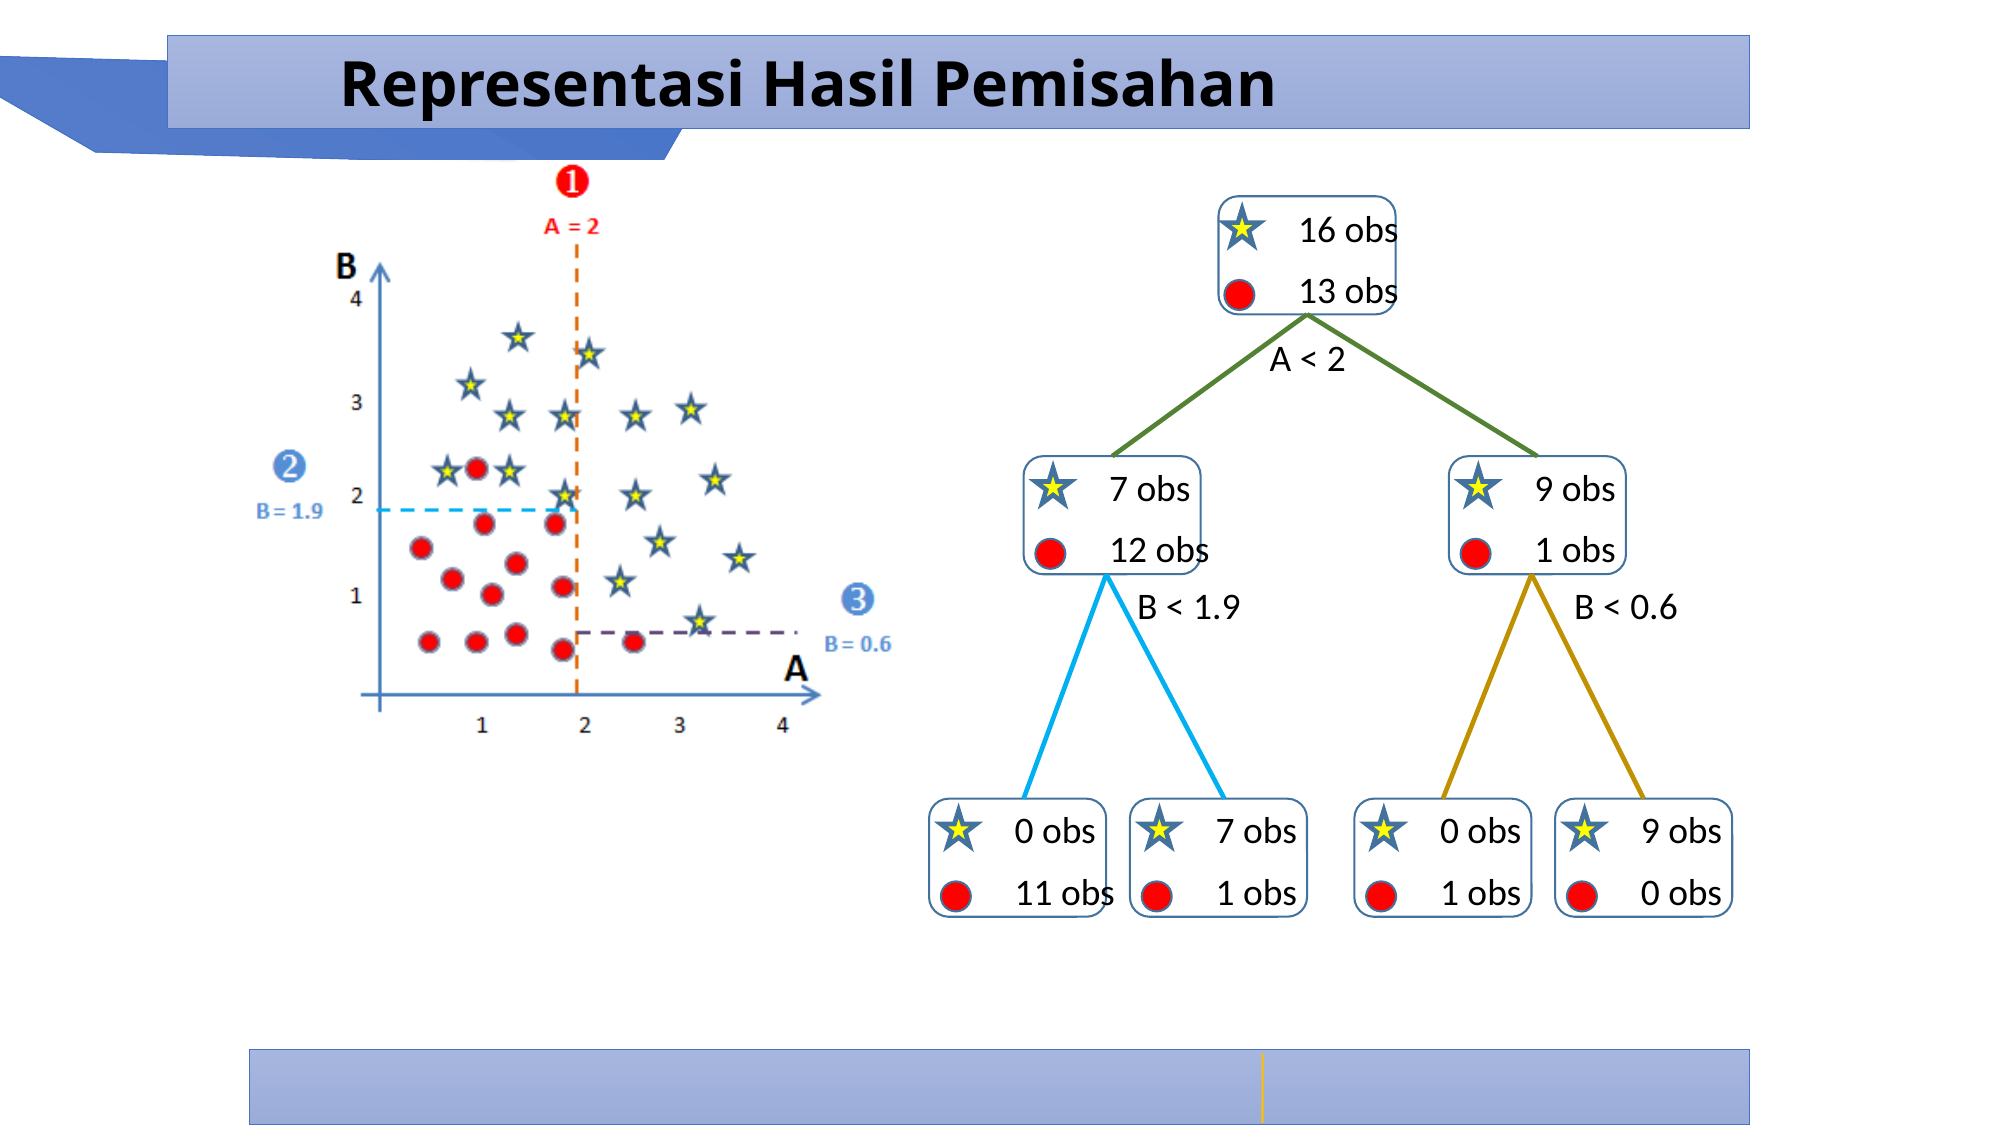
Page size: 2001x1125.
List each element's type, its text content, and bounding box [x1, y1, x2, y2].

picture [249, 160, 895, 740]
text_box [1566, 798, 1792, 921]
text_box [928, 799, 940, 916]
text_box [0, 0, 1750, 253]
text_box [1112, 314, 1307, 457]
text_box B < 0.6 [1644, 574, 1697, 634]
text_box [1366, 798, 1566, 921]
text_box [1307, 314, 1538, 457]
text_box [1035, 456, 1260, 579]
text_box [249, 1049, 1750, 1125]
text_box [1023, 574, 1106, 799]
text_box B < 1.9 [1225, 579, 1260, 634]
text_box [1217, 253, 1224, 310]
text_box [940, 798, 1141, 921]
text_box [1141, 798, 1366, 921]
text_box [1442, 574, 1531, 798]
text_box [1022, 456, 1035, 574]
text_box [1106, 574, 1225, 799]
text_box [1531, 574, 1644, 798]
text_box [1224, 197, 1449, 320]
text_box [1447, 457, 1460, 574]
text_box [1460, 456, 1685, 579]
